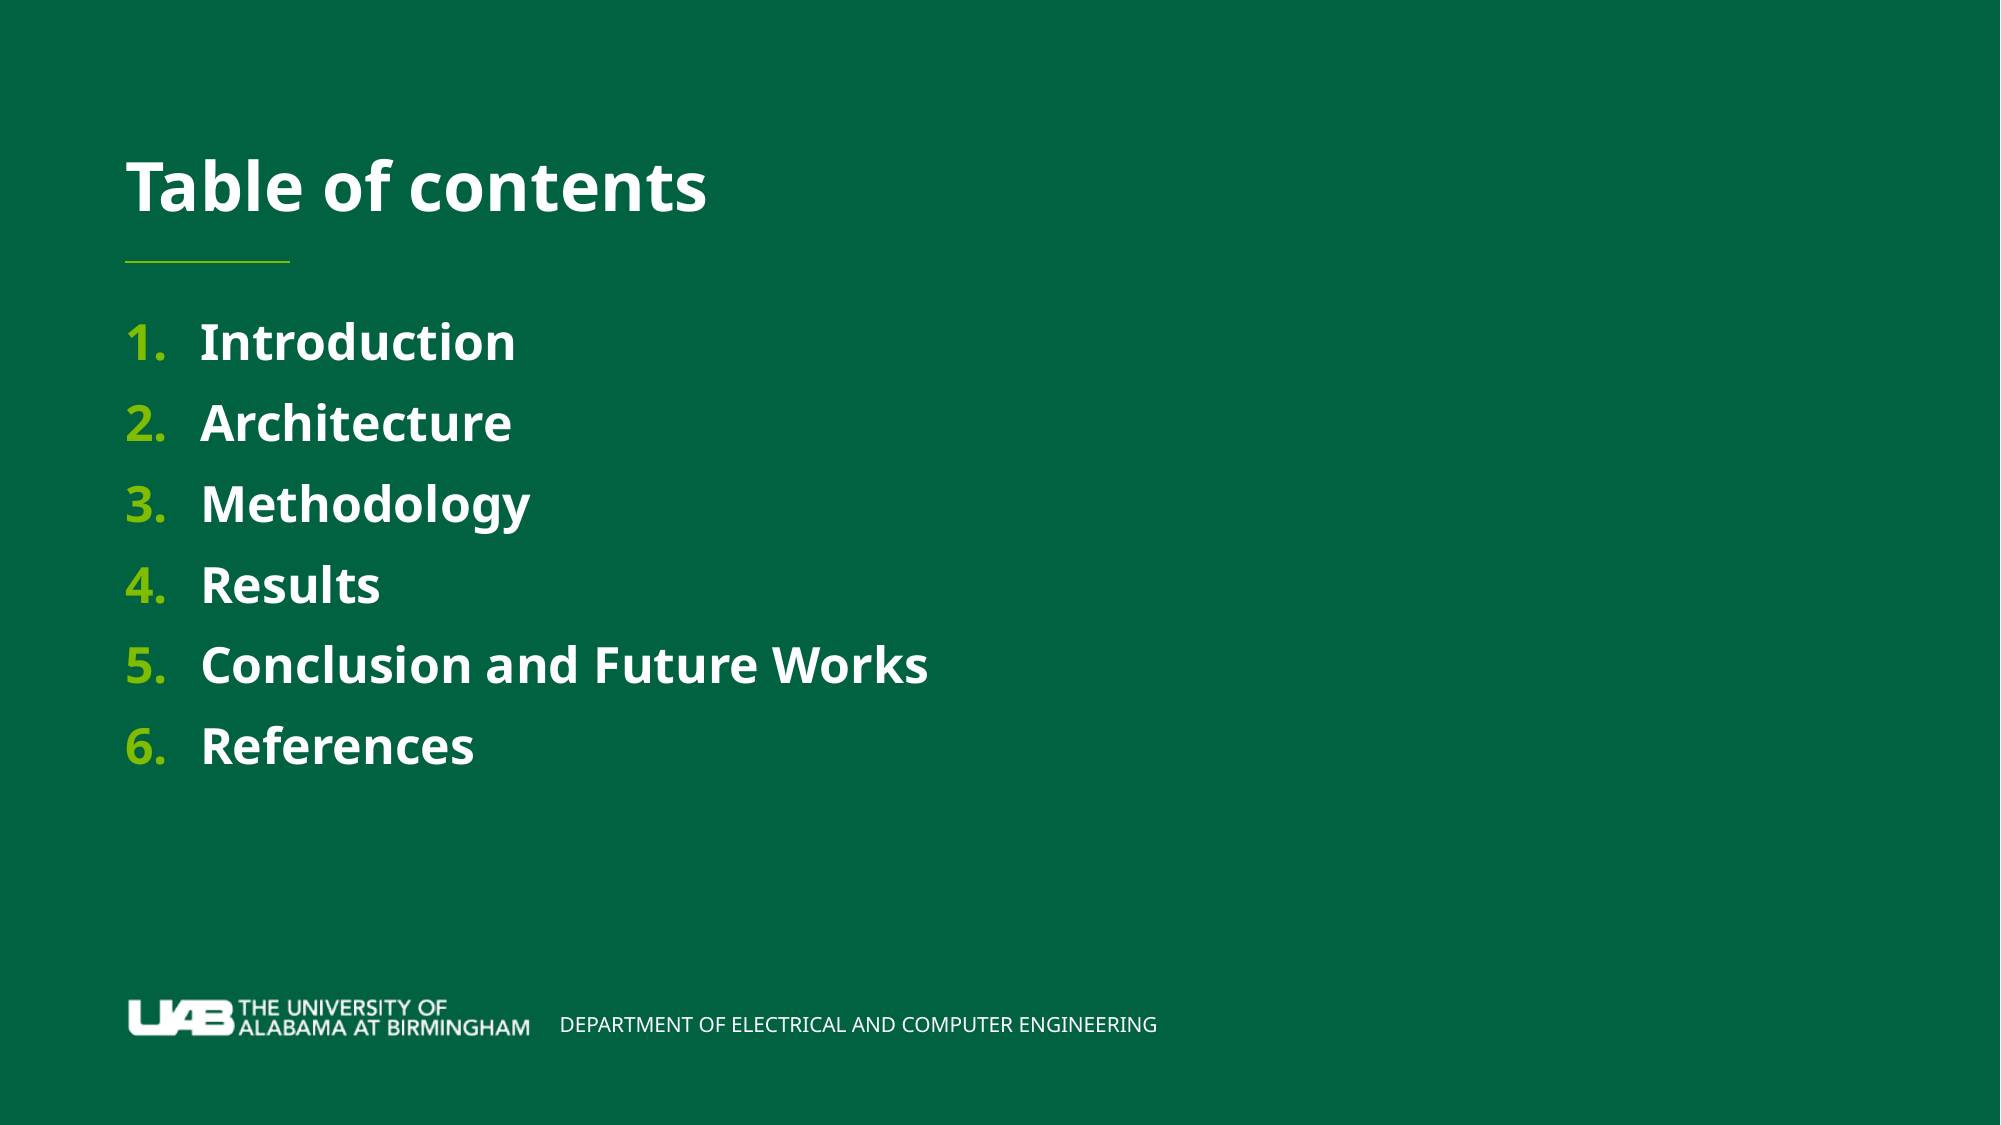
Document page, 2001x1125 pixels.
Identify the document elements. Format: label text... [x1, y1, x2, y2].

picture [125, 995, 532, 1041]
list Introduction Architecture Methodology Results Conclusion and Future Works References [125, 310, 1626, 956]
footer DEPARTMENT OF ELECTRICAL AND COMPUTER ENGINEERING [559, 980, 1626, 1041]
title Table of contents [125, 152, 1626, 226]
